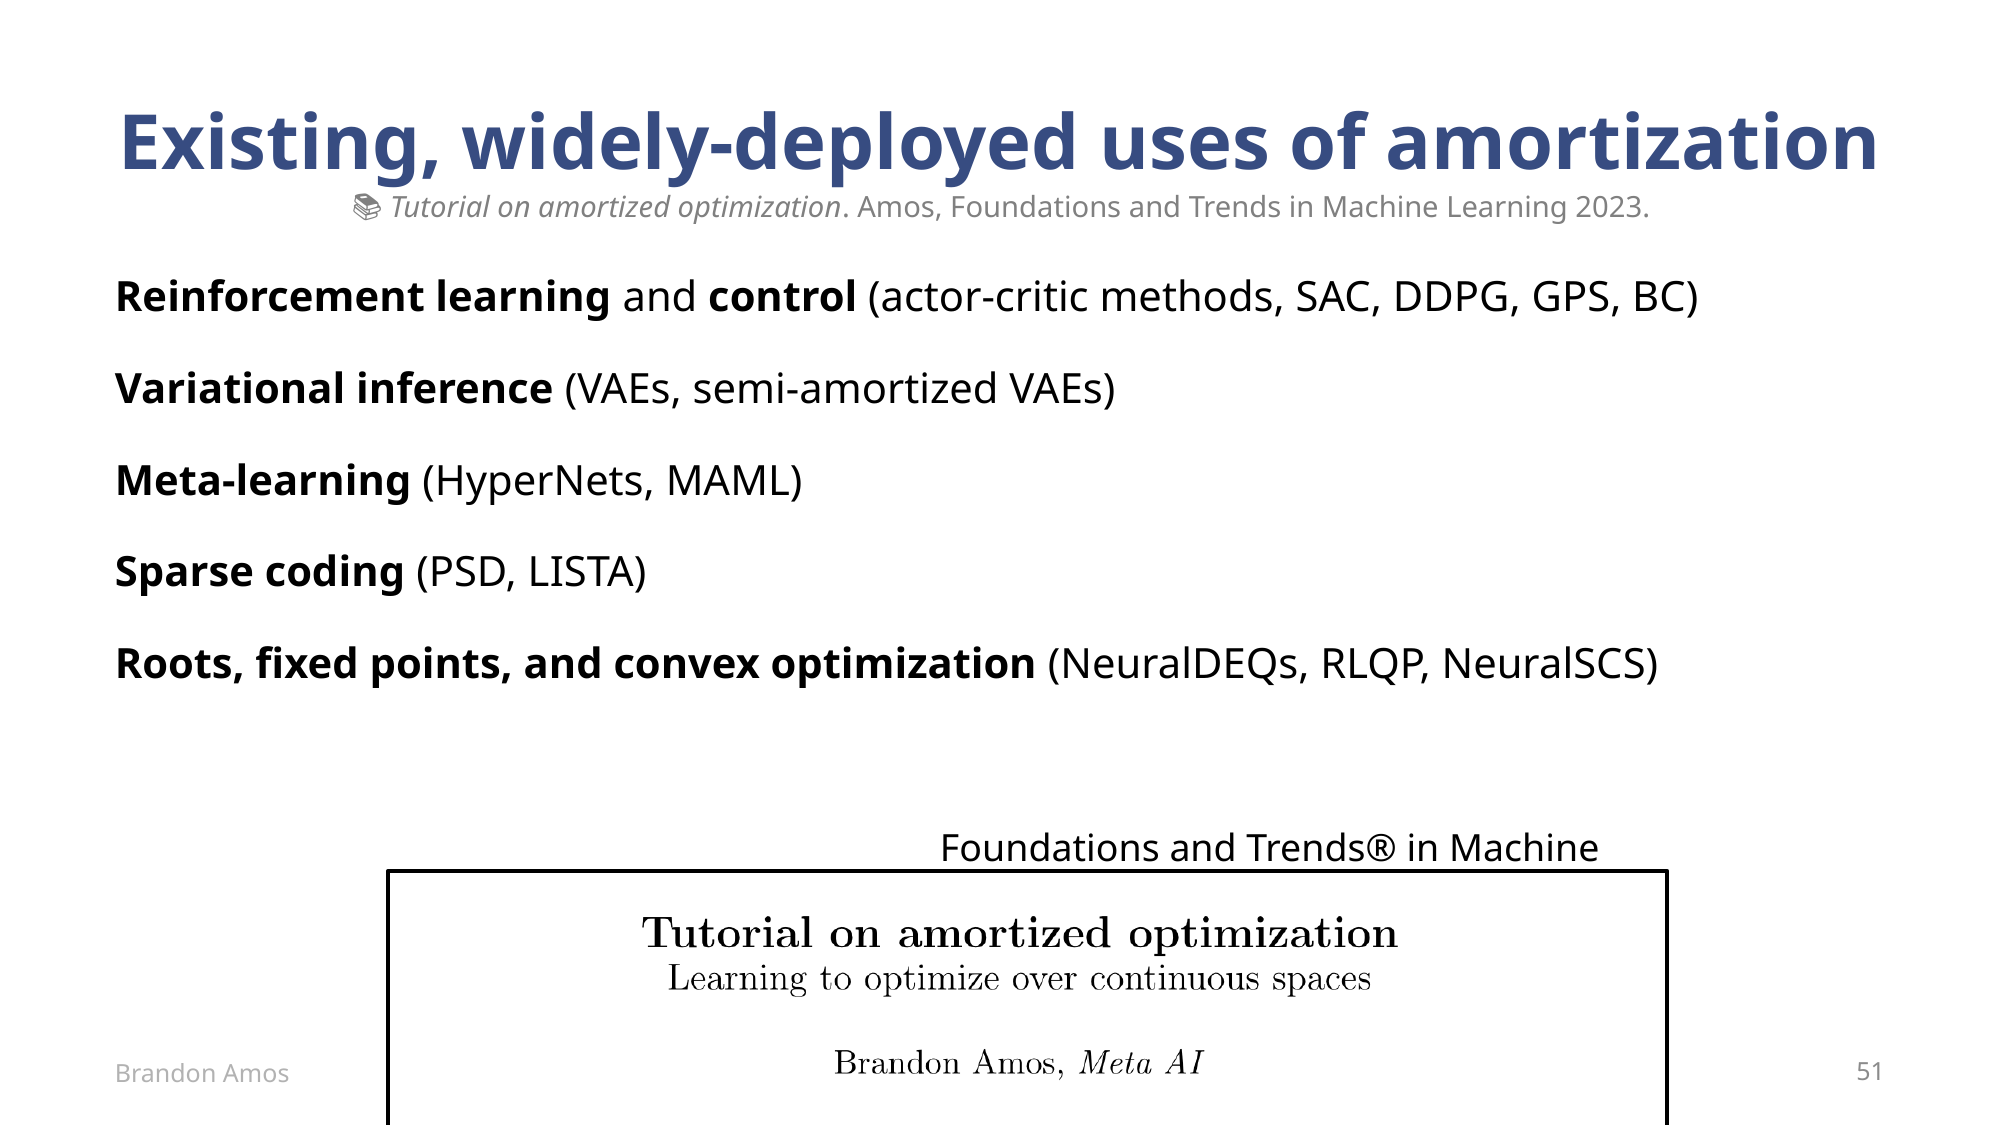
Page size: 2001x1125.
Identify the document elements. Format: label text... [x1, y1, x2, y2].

text_box 📚 Tutorial on amortized optimization. Amos, Foundations and Trends in Machine Learning 2023. [293, 181, 1710, 249]
slide_number Brandon Amos [99, 1042, 384, 1103]
slide_number 51 [1671, 1042, 1900, 1103]
list Reinforcement learning and control (actor-critic methods, SAC, DDPG, GPS, BC) Variational inference (VAEs, semi-amortized VAEs) Meta-learning (HyperNets, MAML) Sparse coding (PSD, LISTA) Roots, fixed points, and convex optimization (NeuralDEQs, RLQP, NeuralSCS) [99, 262, 1900, 1005]
title Existing, widely-deployed uses of amortization [99, 45, 1900, 233]
text_box Foundations and Trends® in Machine Learning [925, 816, 1686, 922]
picture [389, 872, 1666, 1125]
